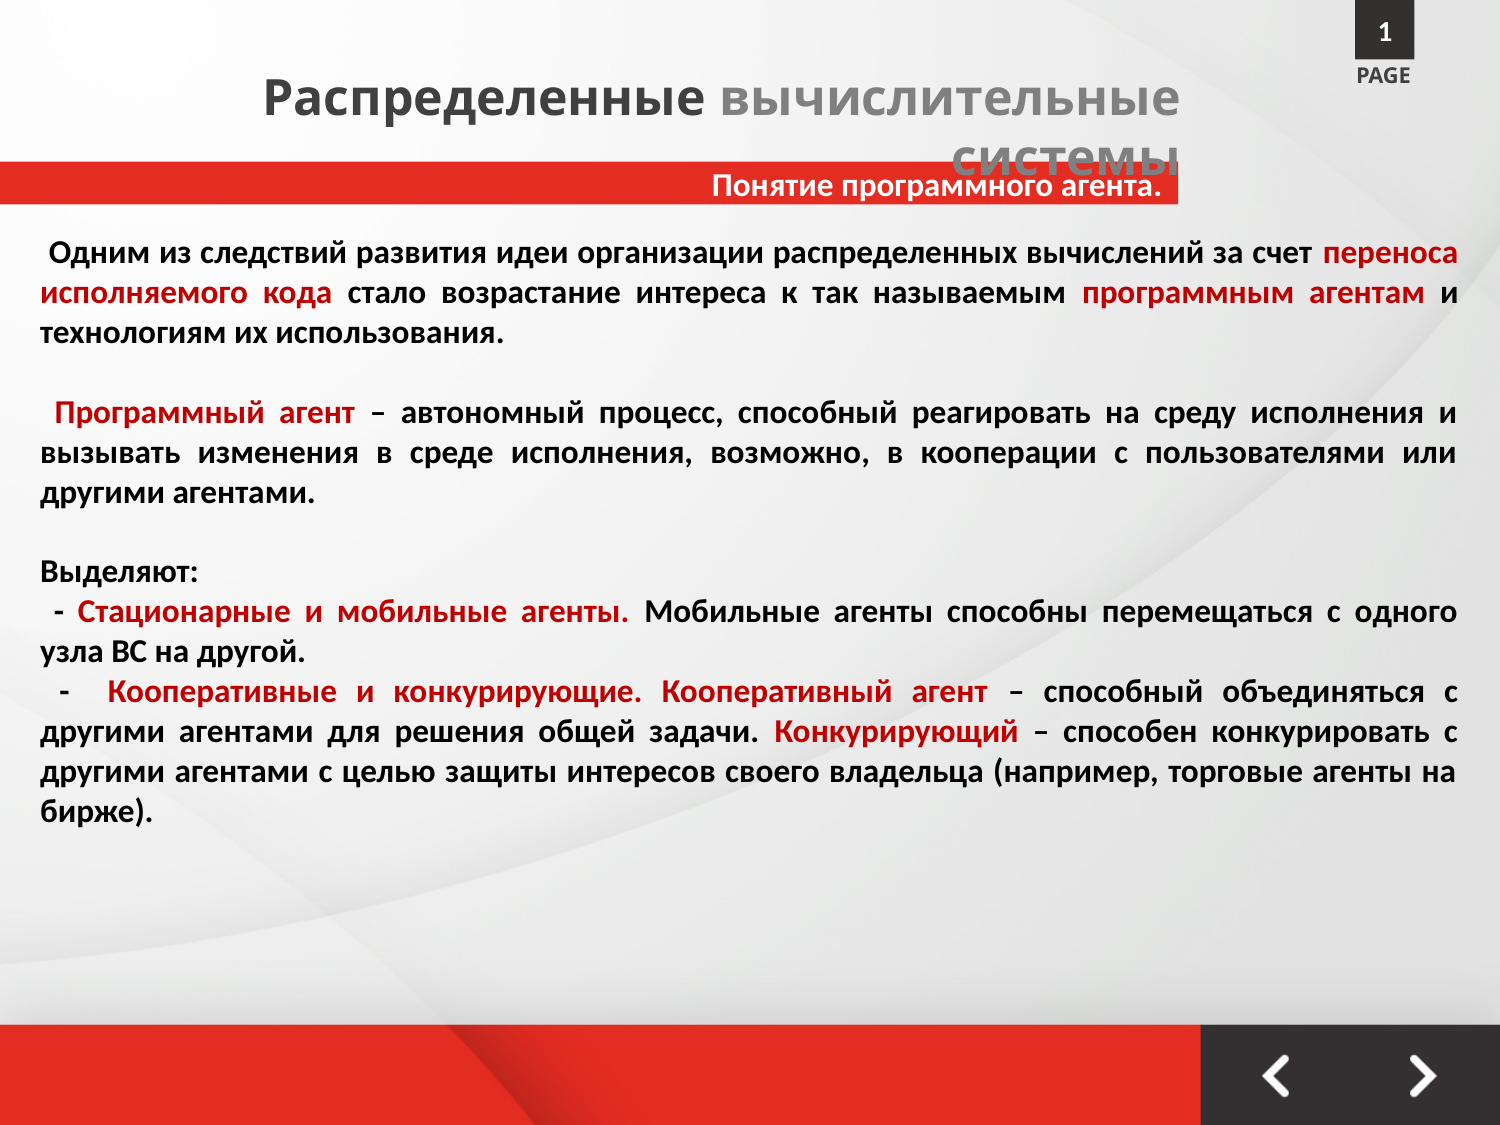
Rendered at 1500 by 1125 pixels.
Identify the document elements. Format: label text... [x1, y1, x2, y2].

text_box 1 [1353, 0, 1417, 61]
text_box PAGE [1341, 54, 1426, 96]
picture [0, 0, 1500, 1125]
text_box Одним из следствий развития идеи организации распределенных вычислений за счет переноса исполняемого кода стало возрастание интереса к так называемым программным агентам и технологиям их использования. Программный агент – автономный процесс, способный реагировать на среду исполнения и вызывать изменения в среде исполнения, возможно, в кооперации с пользователями или другими агентами. Выделяют: - Стационарные и мобильные агенты. Мобильные агенты способны перемещаться с одного узла ВС на другой. - Кооперативные и конкурирующие. Кооперативный агент – способный объединяться с другими агентами для решения общей задачи. Конкурирующий – способен конкурировать с другими агентами с целью защиты интересов своего владельца (например, торговые агенты на бирже). [25, 222, 1474, 837]
subtitle Понятие программного агента. [0, 161, 1179, 205]
text_box Распределенные вычислительные системы [22, 57, 1196, 193]
